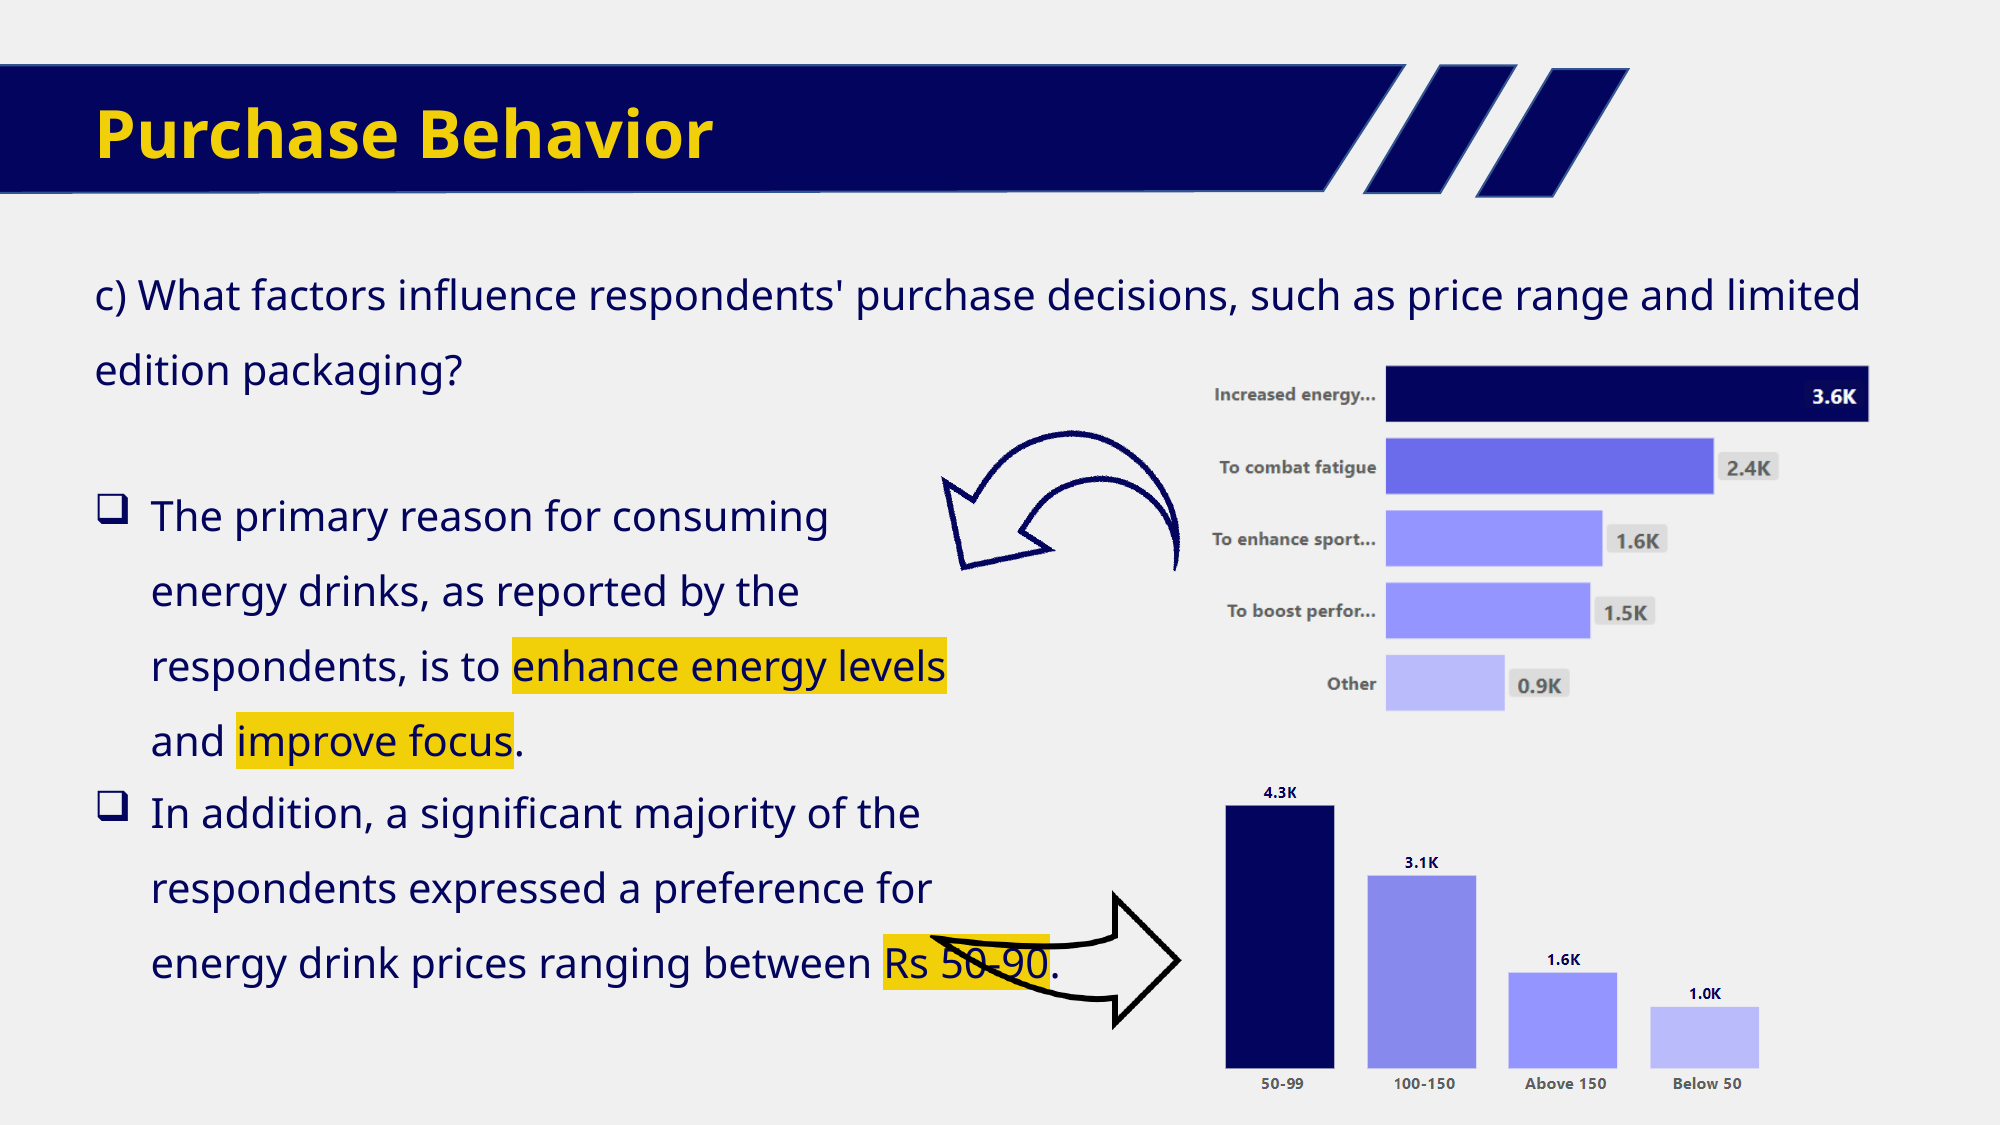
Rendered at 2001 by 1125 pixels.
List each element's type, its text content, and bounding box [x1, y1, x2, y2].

picture [869, 295, 1921, 1118]
text_box In addition, a significant majority of the respondents expressed a preference for energy drink prices ranging between Rs 50-90. [79, 754, 1086, 994]
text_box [0, 65, 1629, 197]
text_box The primary reason for consuming energy drinks, as reported by the respondents, is to enhance energy levels and improve focus. [79, 457, 985, 754]
text_box c) What factors influence respondents' purchase decisions, such as price range and limited edition packaging? [79, 236, 1956, 402]
